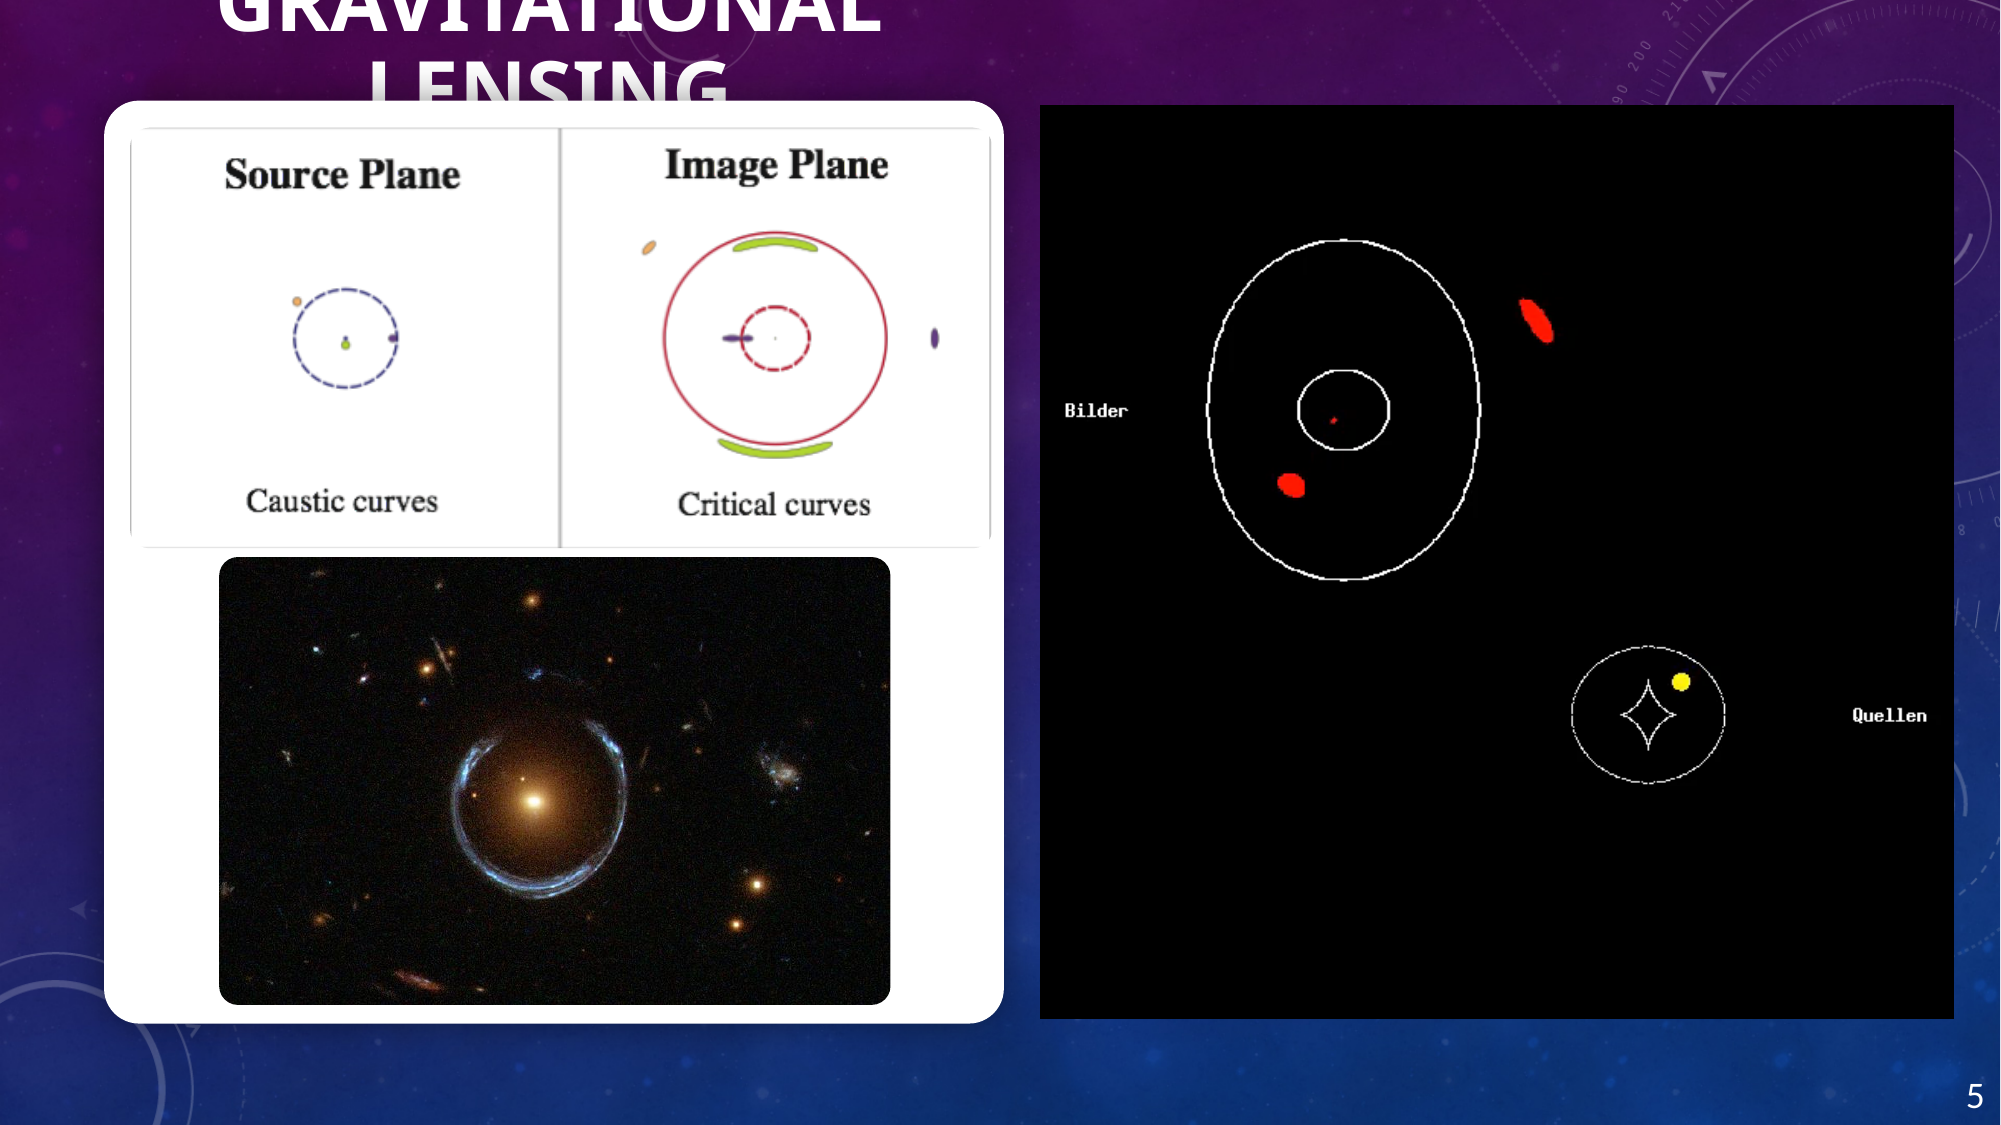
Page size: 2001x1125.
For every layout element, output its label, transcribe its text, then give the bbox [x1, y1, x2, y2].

picture [0, 0, 2001, 1125]
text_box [1039, 104, 1955, 1020]
picture [129, 127, 993, 549]
picture [218, 556, 891, 1006]
text_box [106, 103, 1002, 1021]
text_box 5 [1909, 1062, 2000, 1125]
title Gravitational lensing [106, 0, 993, 89]
